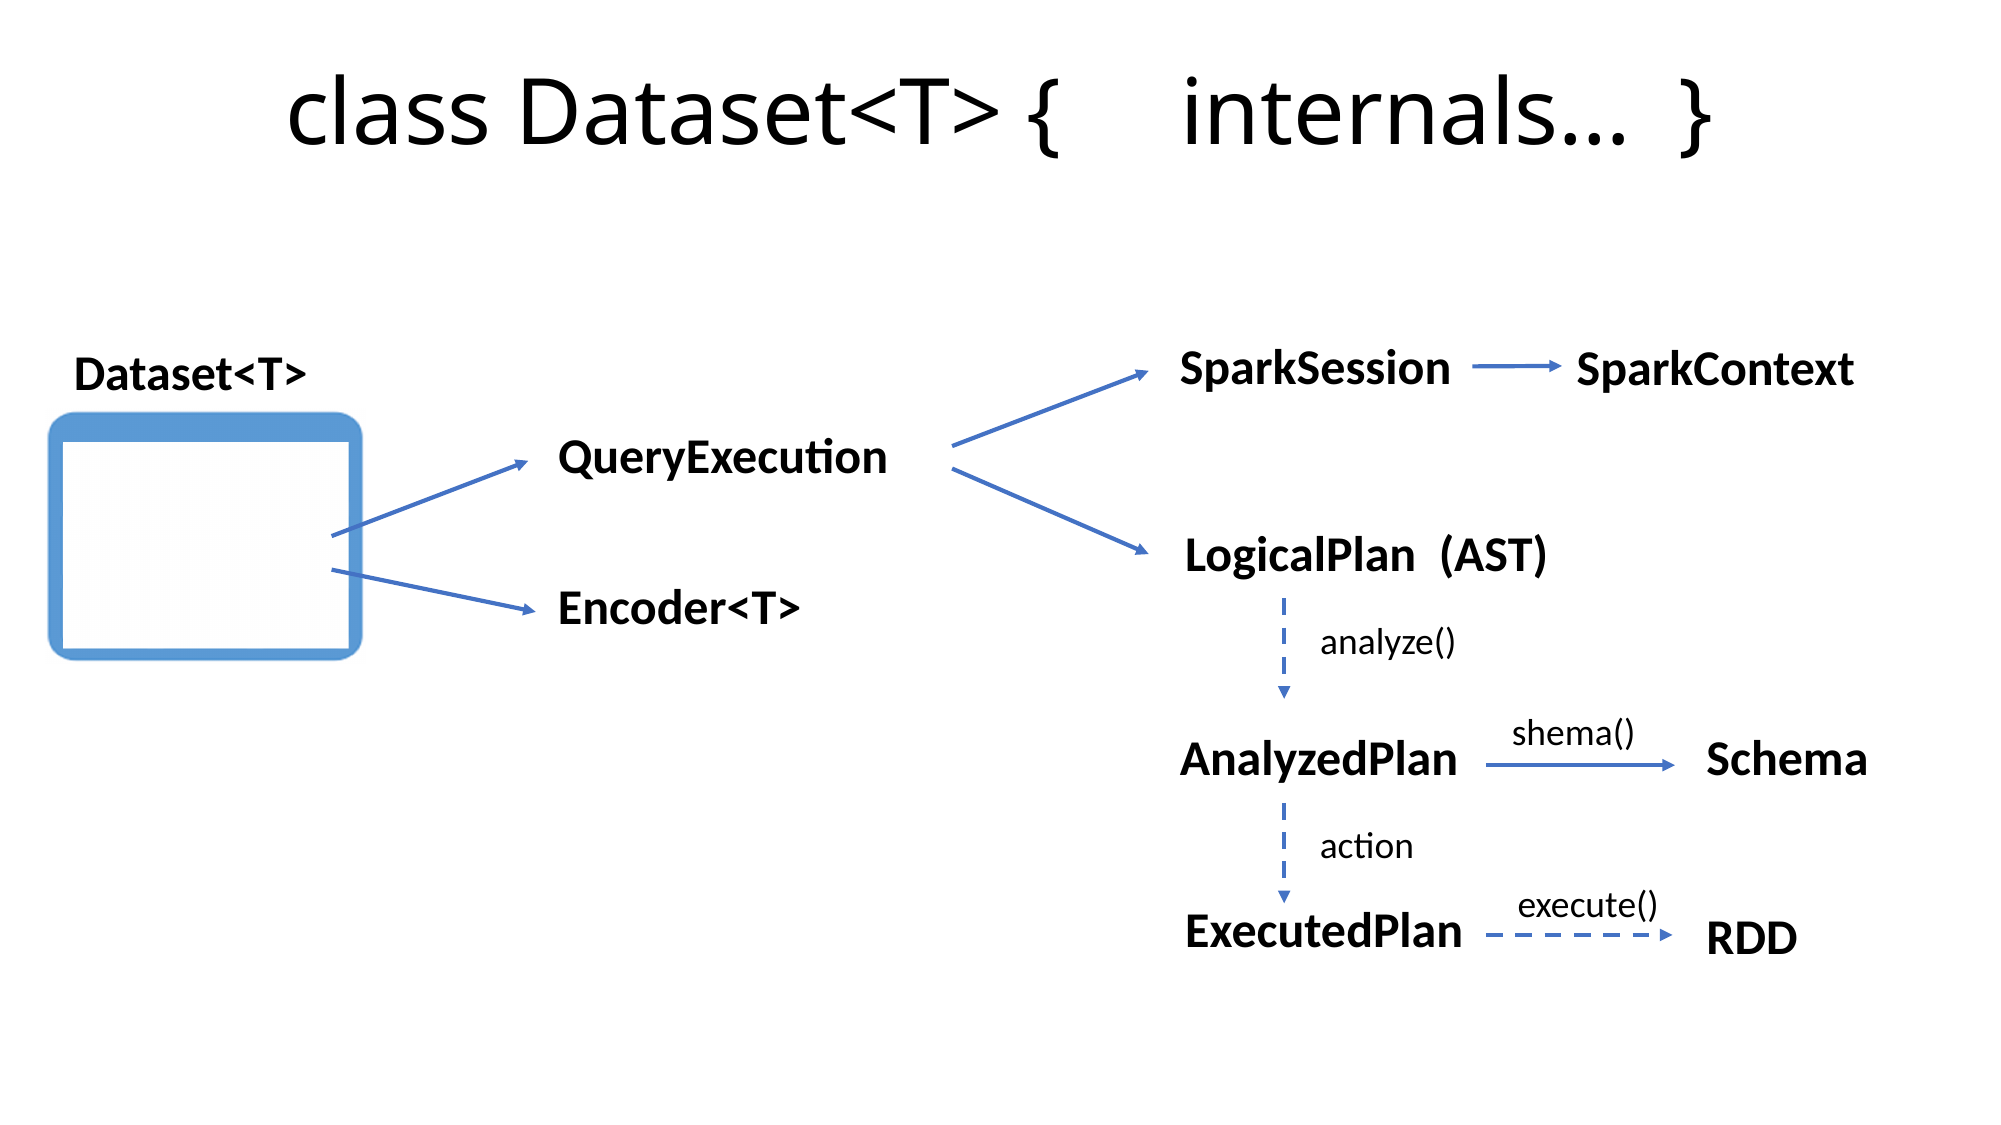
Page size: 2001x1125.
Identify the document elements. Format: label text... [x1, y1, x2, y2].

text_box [952, 468, 1149, 554]
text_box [952, 370, 1149, 447]
text_box Schema [1691, 717, 1925, 793]
text_box Dataset<T> [59, 332, 406, 408]
text_box SparkContext [1561, 328, 1909, 404]
text_box action [1305, 813, 1430, 874]
text_box ExecutedPlan [1170, 889, 1518, 965]
text_box QueryExecution [543, 415, 965, 491]
text_box shema() [1497, 700, 1651, 761]
text_box analyze() [1305, 609, 1472, 669]
text_box AnalyzedPlan [1164, 717, 1512, 793]
text_box execute() [1502, 872, 1674, 933]
text_box LogicalPlan (AST) [1170, 513, 1692, 589]
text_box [331, 460, 529, 537]
text_box SparkSession [1164, 326, 1512, 402]
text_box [331, 569, 536, 612]
text_box Encoder<T> [543, 567, 890, 643]
title class Dataset<T> { internals… } [137, 6, 1863, 225]
text_box RDD [1691, 897, 1847, 972]
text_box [45, 408, 366, 664]
